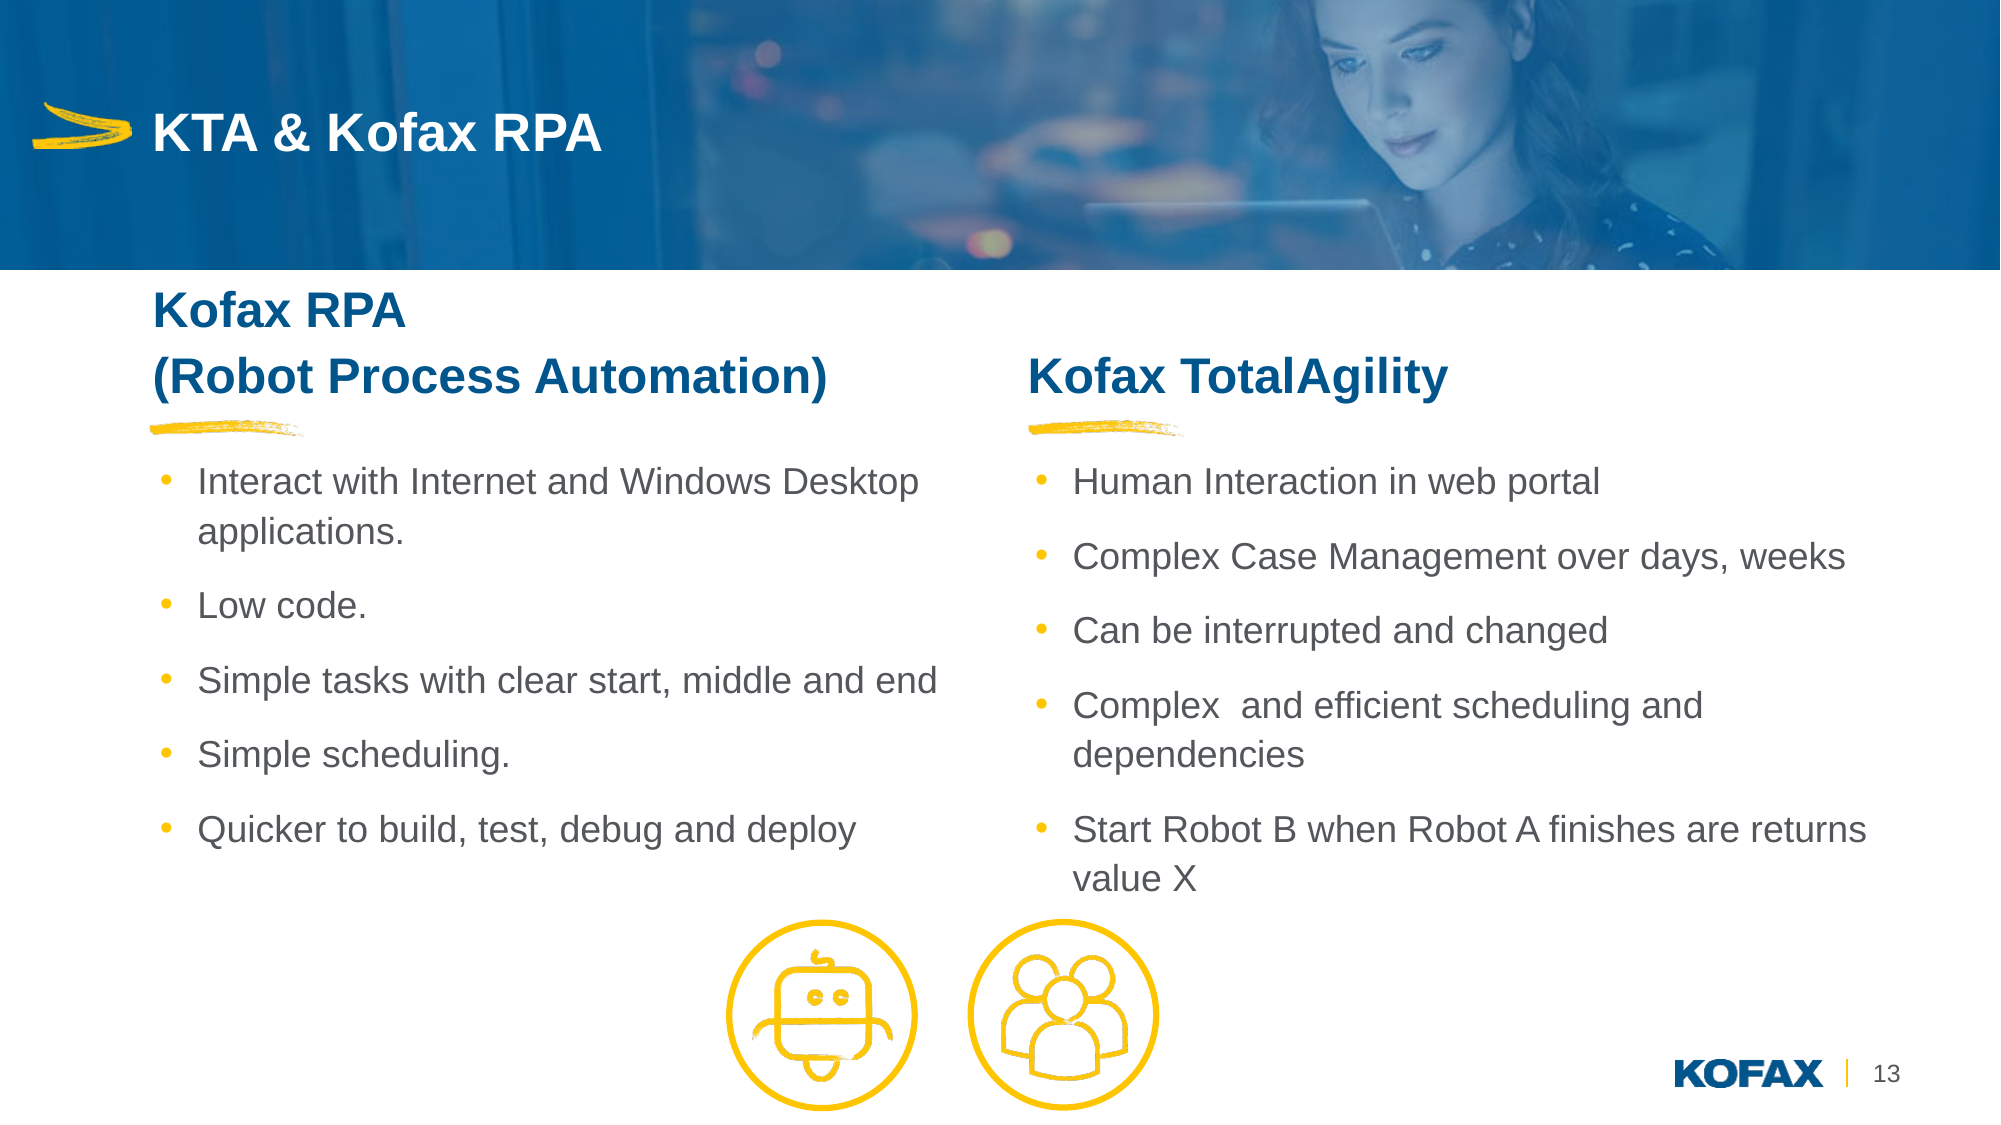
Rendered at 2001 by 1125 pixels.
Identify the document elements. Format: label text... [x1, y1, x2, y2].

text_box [970, 921, 1157, 1108]
list Kofax TotalAgility [1012, 275, 1914, 411]
picture [1675, 1059, 1824, 1088]
picture [1029, 411, 1184, 445]
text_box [729, 922, 915, 1109]
list Human Interaction in web portal Complex Case Management over days, weeks Can be interrupted and changed Complex and efficient scheduling and dependencies Start Robot B when Robot A finishes are returns value X [1012, 445, 1913, 1016]
title KTA & Kofax RPA [137, 97, 1914, 231]
list Kofax RPA (Robot Process Automation) [137, 275, 984, 411]
picture [0, 0, 2000, 270]
slide_number 13 [1857, 1042, 1959, 1103]
list Interact with Internet and Windows Desktop applications. Low code. Simple tasks with clear start, middle and end Simple scheduling. Quicker to build, test, debug and deploy [137, 445, 988, 1016]
picture [150, 411, 304, 445]
